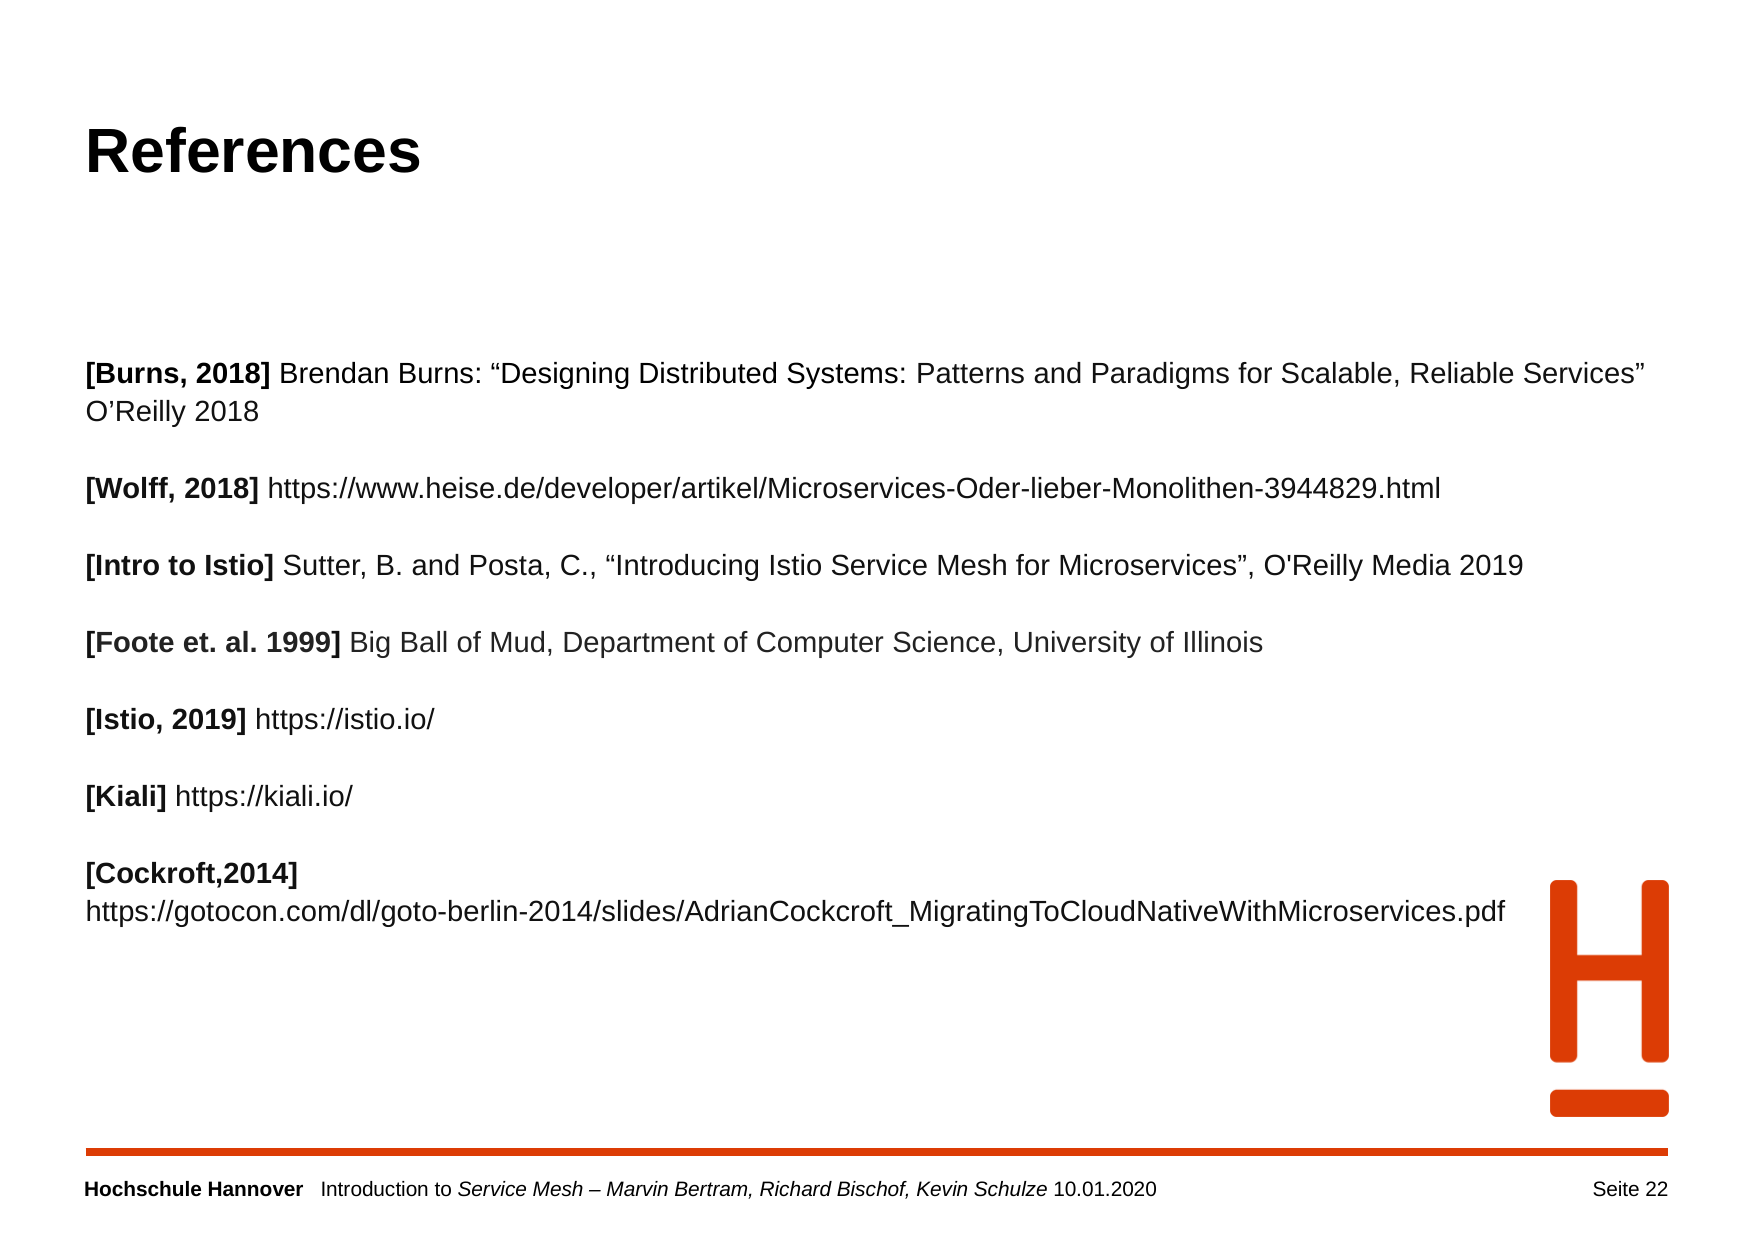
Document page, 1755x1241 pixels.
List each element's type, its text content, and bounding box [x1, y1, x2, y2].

slide_number Seite ‹#› [1467, 1175, 1669, 1213]
picture [1550, 1093, 1669, 1117]
title References [85, 110, 1669, 266]
list [Burns, 2018] Brendan Burns: “Designing Distributed Systems: Patterns and Paradigms for Scalable, Reliable Services” O’Reilly 2018 [Wolff, 2018] https://www.heise.de/developer/artikel/Microservices-Oder-lieber-Monolithen-3944829.html [Intro to Istio] Sutter, B. and Posta, C., “Introducing Istio Service Mesh for Microservices”, O'Reilly Media 2019 [Foote et. al. 1999] Big Ball of Mud, Department of Computer Science, University of Illinois [Istio, 2019] https://istio.io/ [Kiali] https://kiali.io/ [Cockroft,2014] https://gotocon.com/dl/goto-berlin-2014/slides/AdrianCockcroft_MigratingToCloudNativeWithMicroservices.pdf [85, 350, 1669, 1093]
